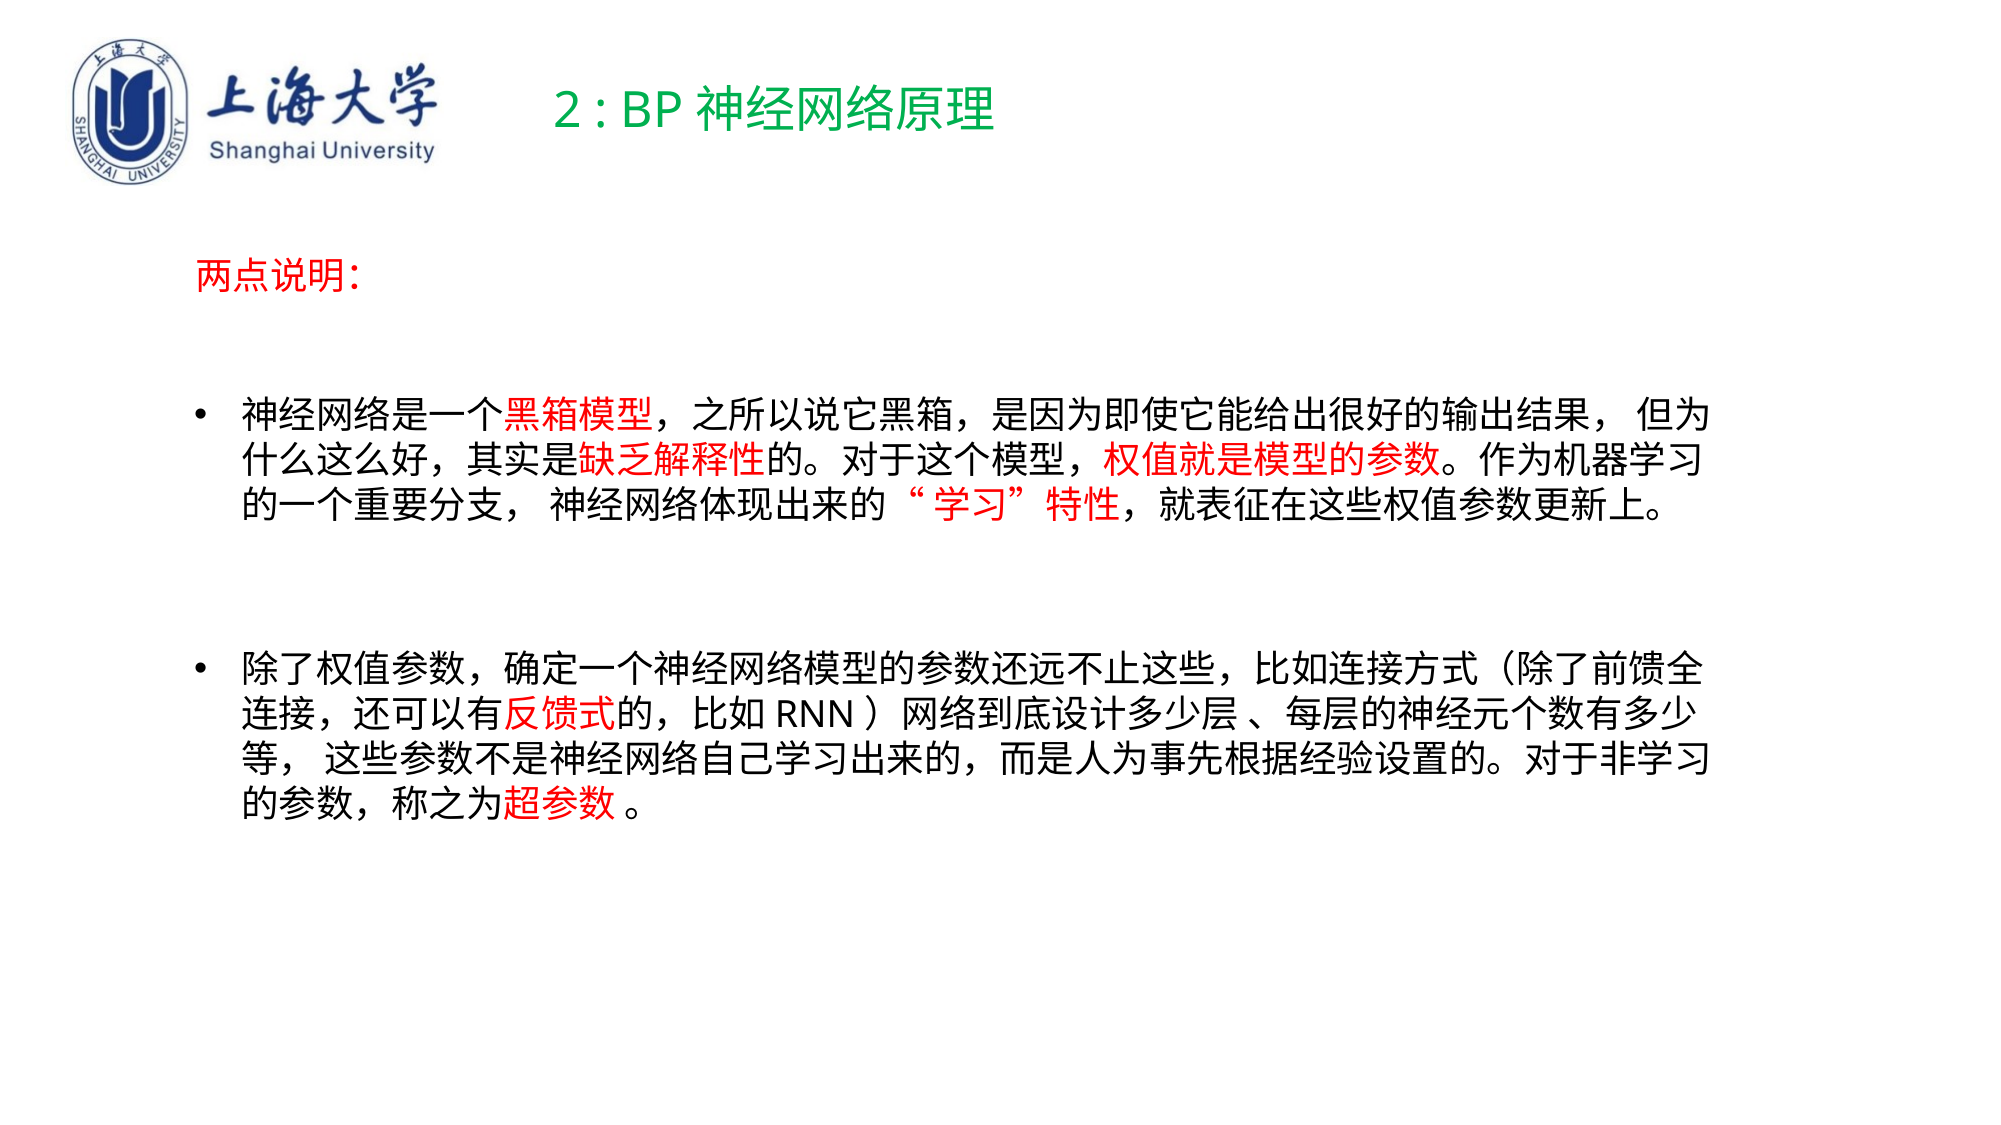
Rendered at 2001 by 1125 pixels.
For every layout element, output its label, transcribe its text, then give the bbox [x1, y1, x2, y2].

text_box 除了权值参数，确定一个神经网络模型的参数还远不止这些，比如连接方式（除了前馈全连接，还可以有反馈式的，比如RNN）网络到底设计多少层 、每层的神经元个数有多少 等， 这些参数不是神经网络自己学习出来的，而是人为事先根据经验设置的。对于非学习的参数，称之为超参数 。 [179, 637, 1729, 833]
text_box 神经网络是一个黑箱模型，之所以说它黑箱，是因为即使它能给出很好的输出结果， 但为什么这么好，其实是缺乏解释性的。对于这个模型，权值就是模型的参数。作为机器学习 的一个重要分支， 神经网络体现出来的“ 学习”特性，就表征在这些权值参数更新上。 [179, 383, 1729, 534]
text_box 两点说明： [180, 244, 398, 305]
text_box 2 : BP神经网络原理 [538, 70, 1132, 145]
picture [65, 37, 444, 186]
